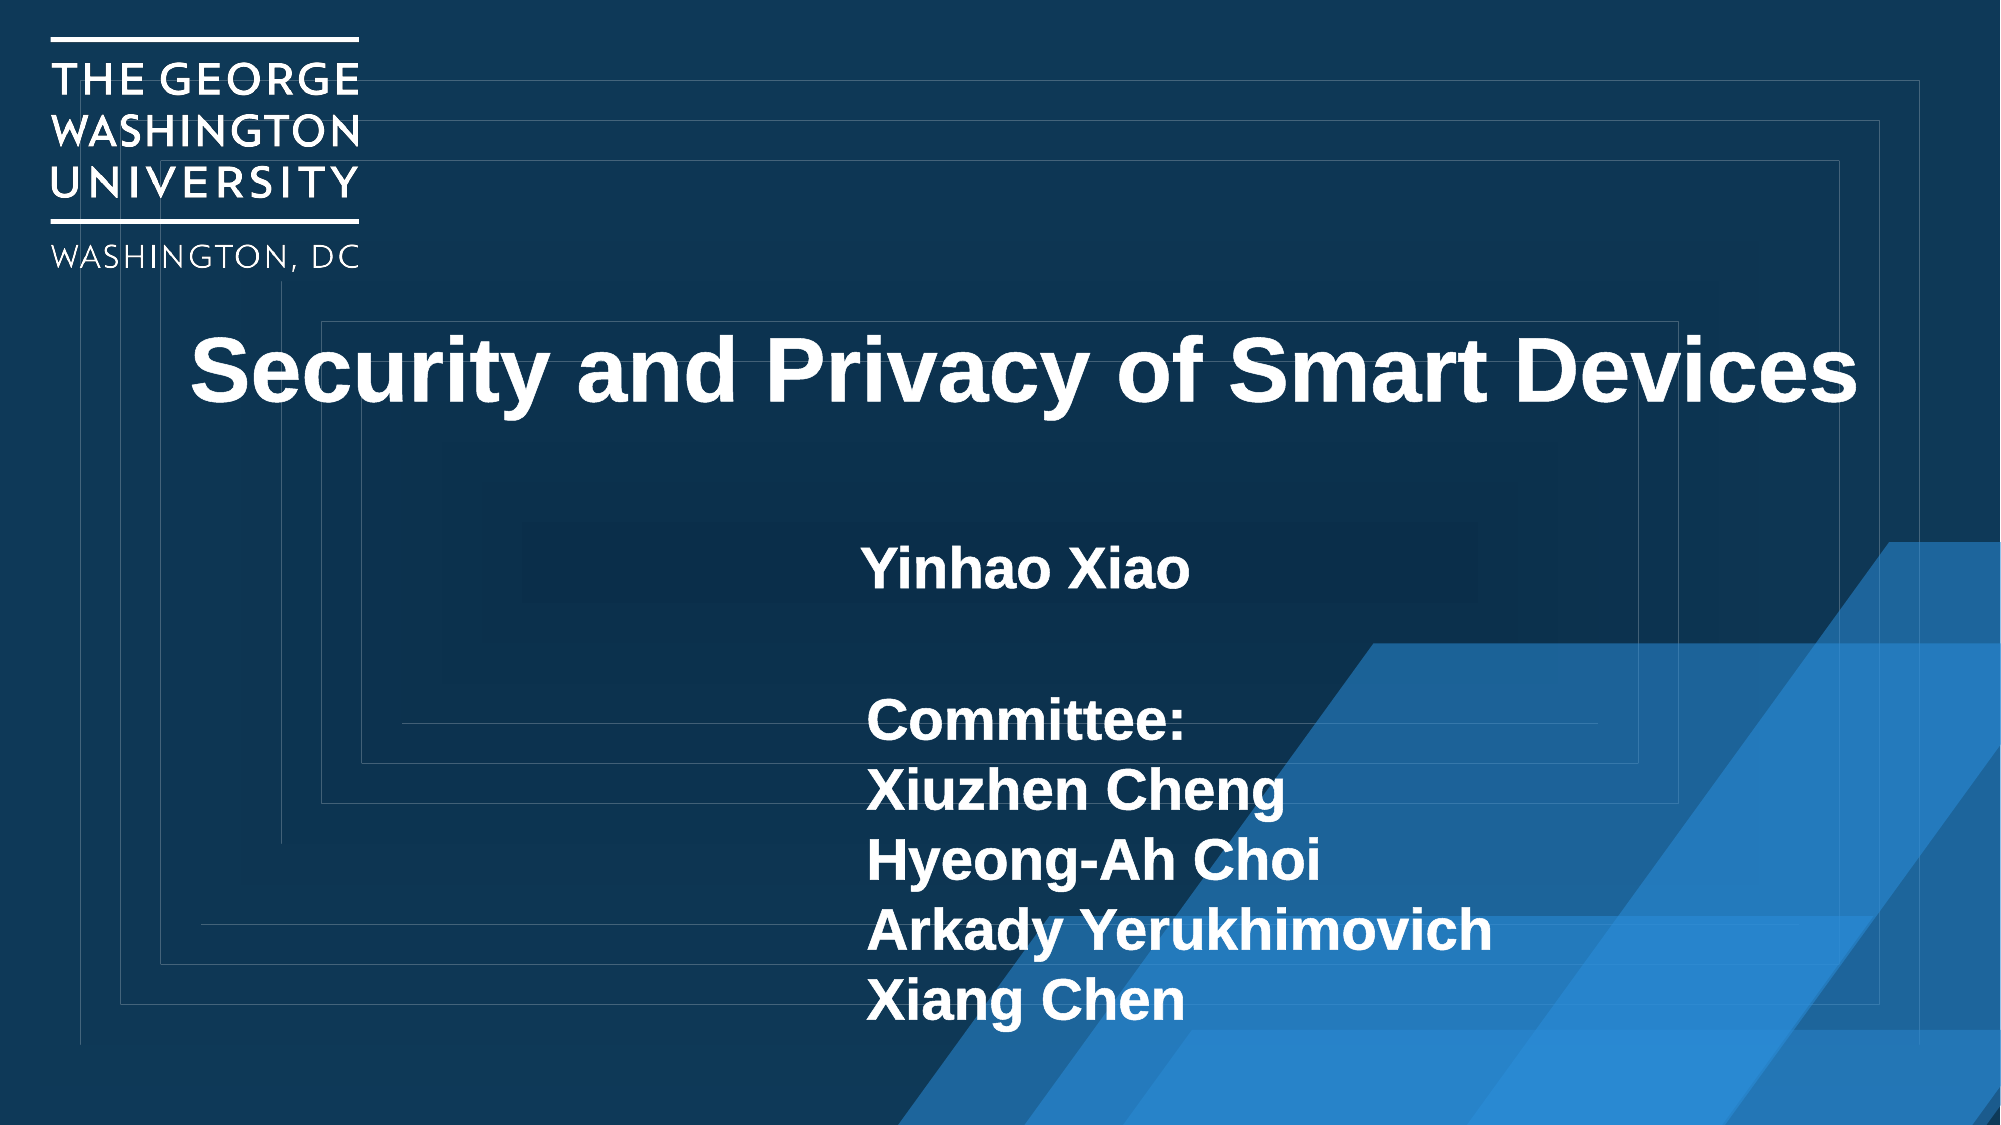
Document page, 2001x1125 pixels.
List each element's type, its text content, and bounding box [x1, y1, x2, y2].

text_box Committee: Xiuzhen Cheng Hyeong-Ah Choi Arkady Yerukhimovich Xiang Chen [851, 673, 1683, 1061]
title Security and Privacy of Smart Devices Yinhao Xiao [131, 302, 1920, 580]
picture [50, 37, 359, 272]
